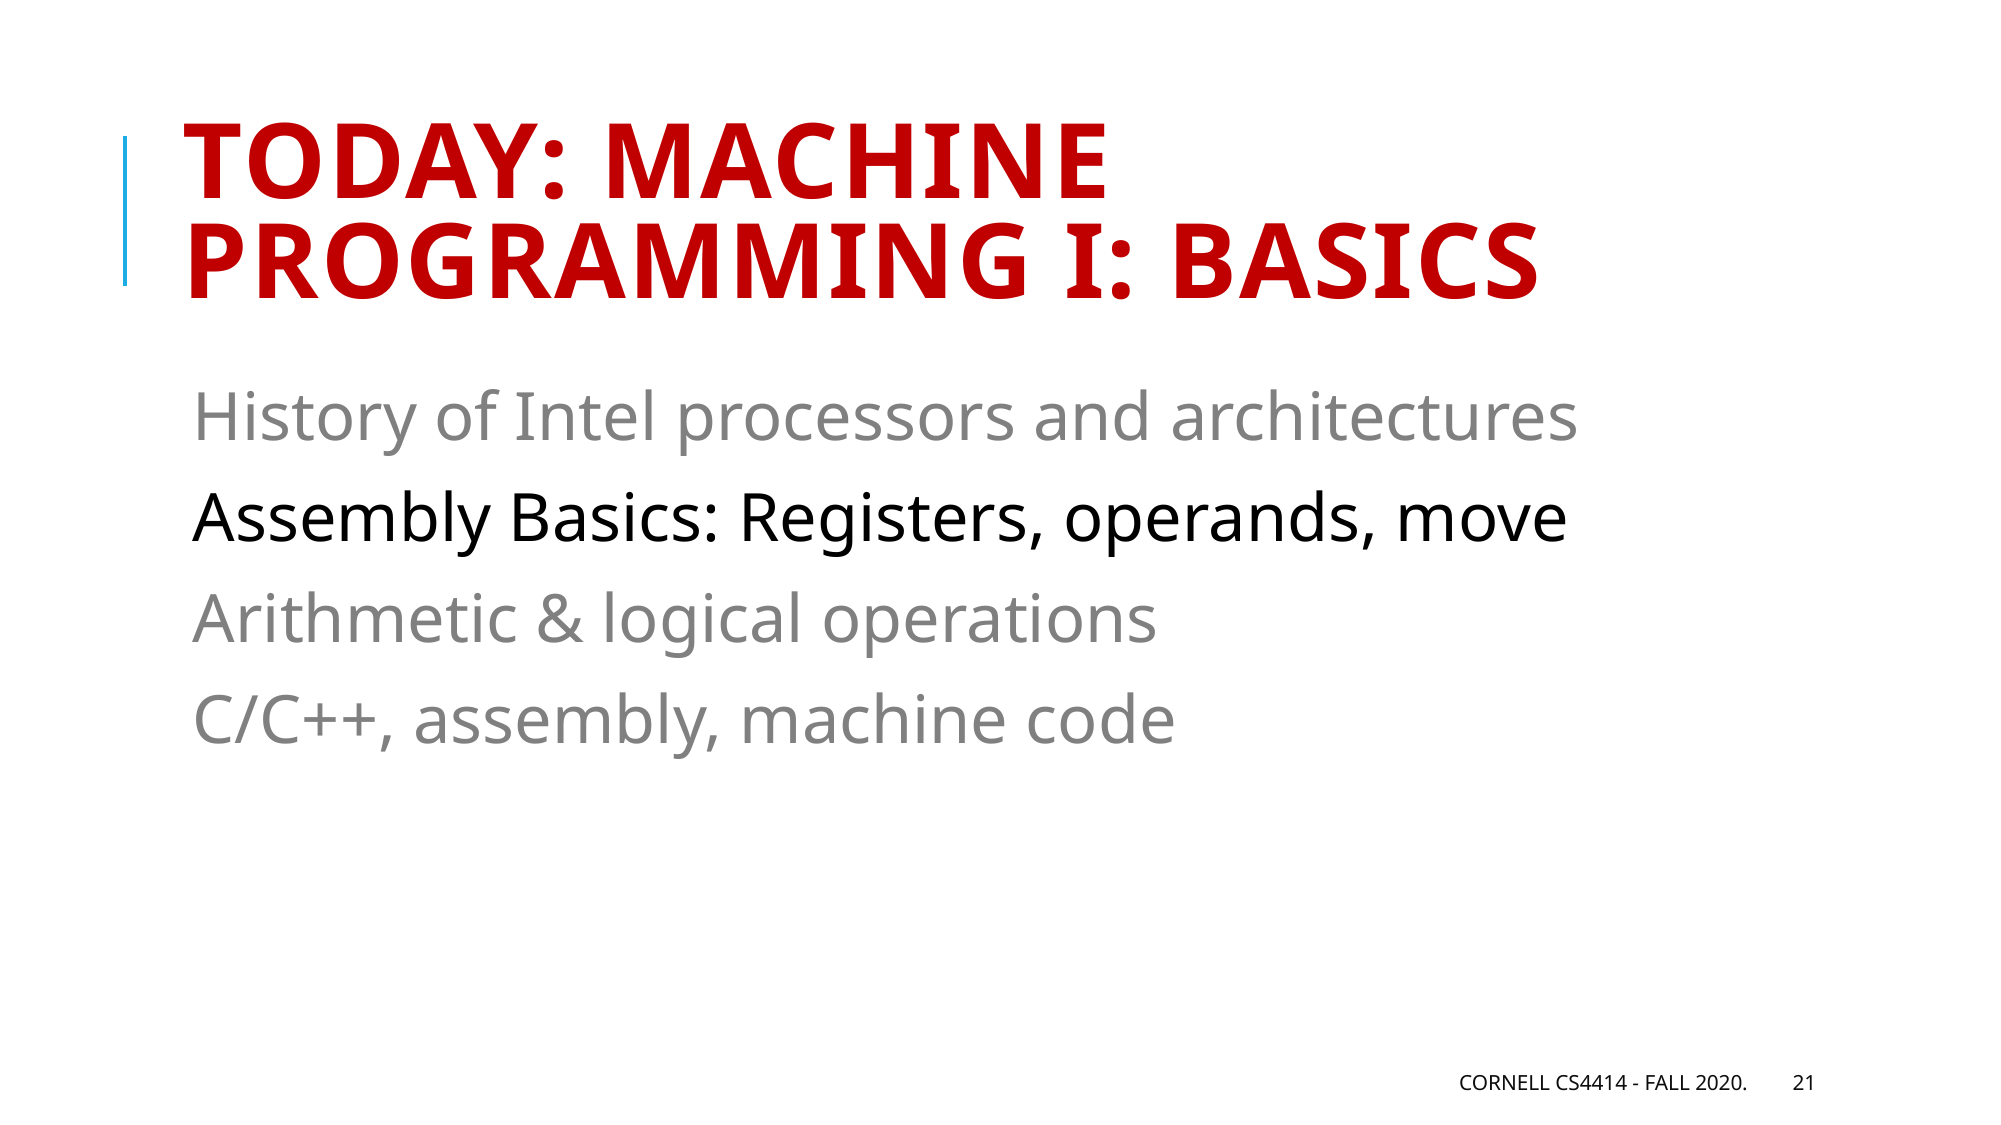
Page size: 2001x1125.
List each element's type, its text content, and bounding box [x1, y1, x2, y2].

slide_number 21 [1777, 1061, 1938, 1107]
title Today: Machine Programming I: Basics [168, 96, 1914, 342]
list History of Intel processors and architectures Assembly Basics: Registers, operands, move Arithmetic & logical operations C/C++, assembly, machine code [168, 375, 1914, 1035]
footer Cornell CS4414 - Fall 2020. [794, 1061, 1763, 1107]
